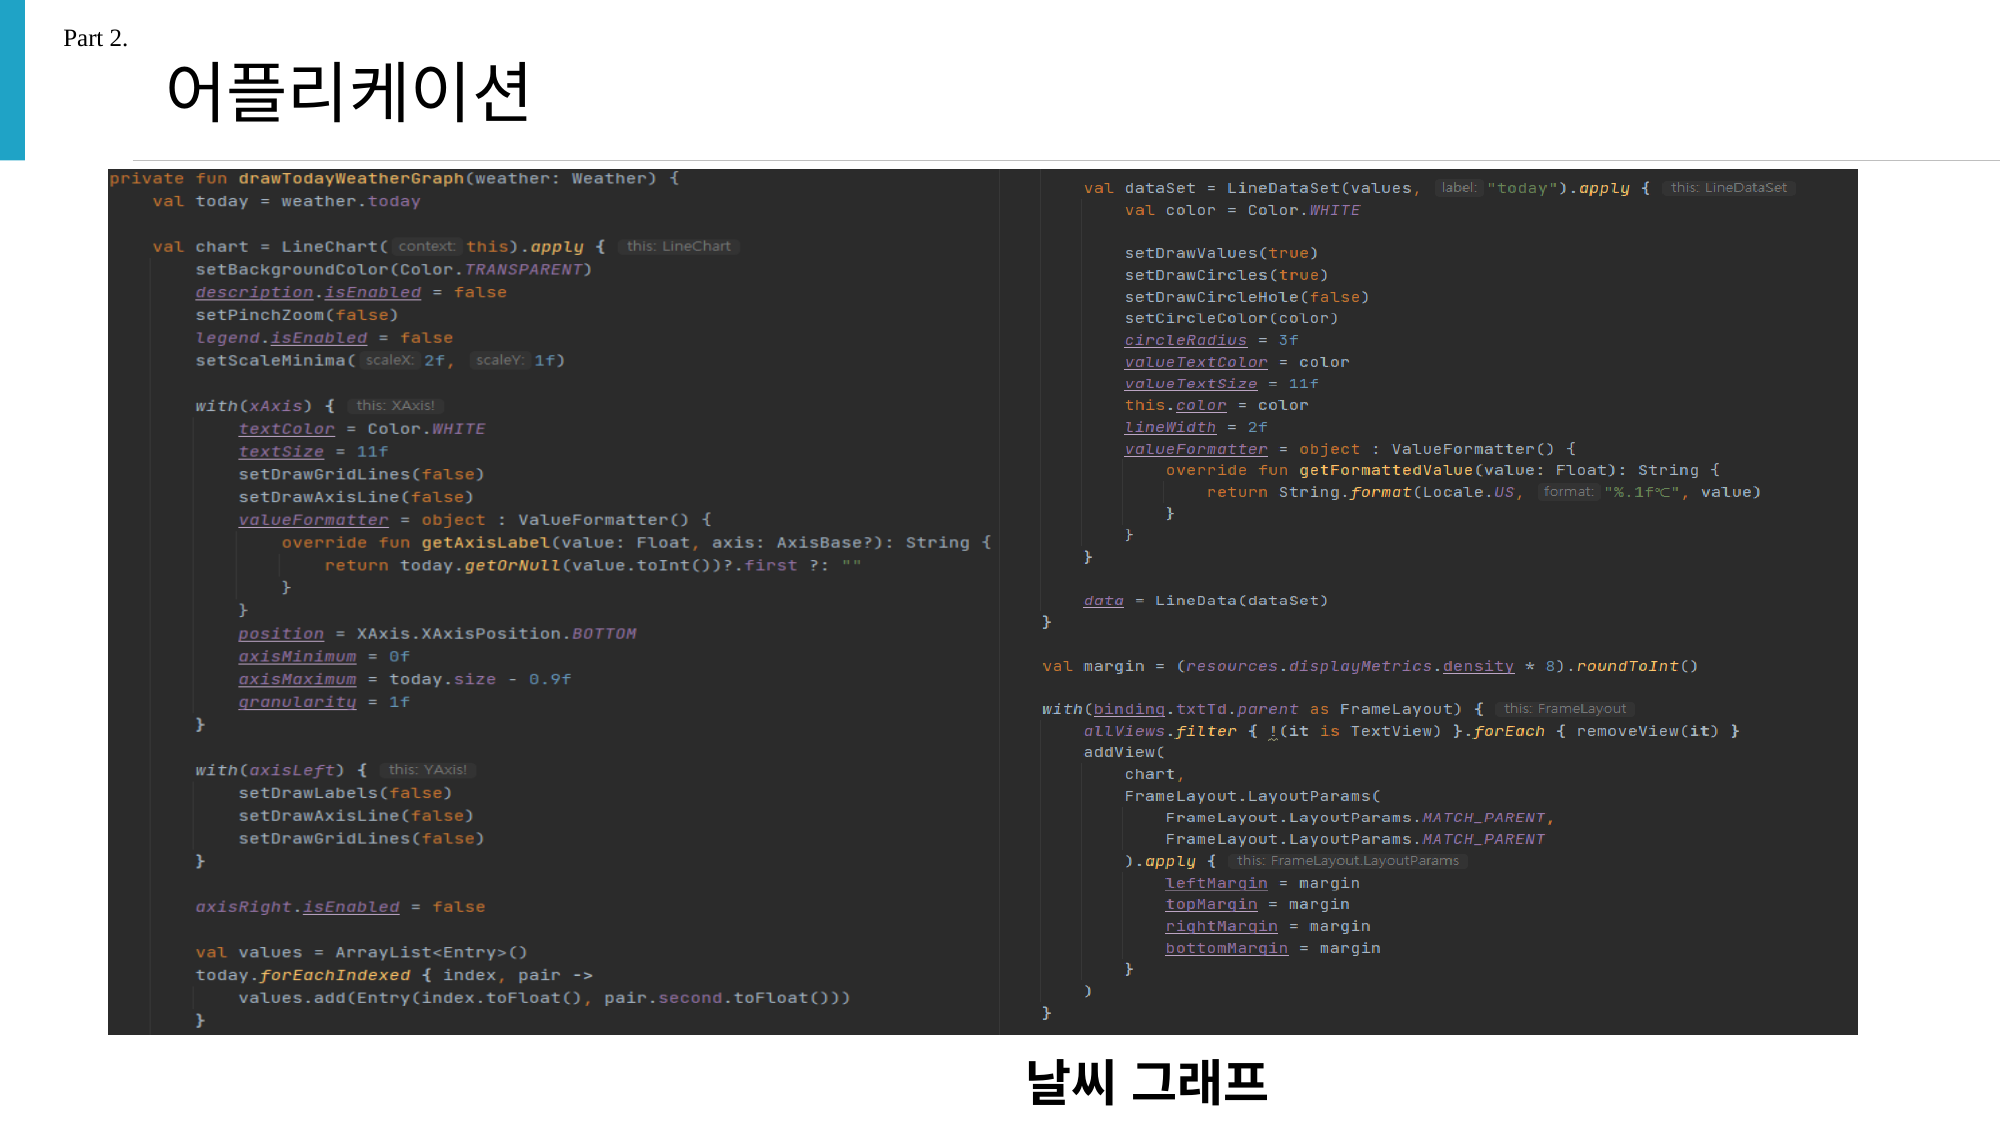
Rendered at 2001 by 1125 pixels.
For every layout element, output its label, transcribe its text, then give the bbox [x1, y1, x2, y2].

text_box 어플리케이션 [150, 43, 549, 139]
picture [108, 169, 1858, 1035]
text_box 날씨 그래프 [1010, 1043, 1285, 1119]
text_box [0, 0, 26, 161]
text_box Part 2. [48, 13, 144, 59]
